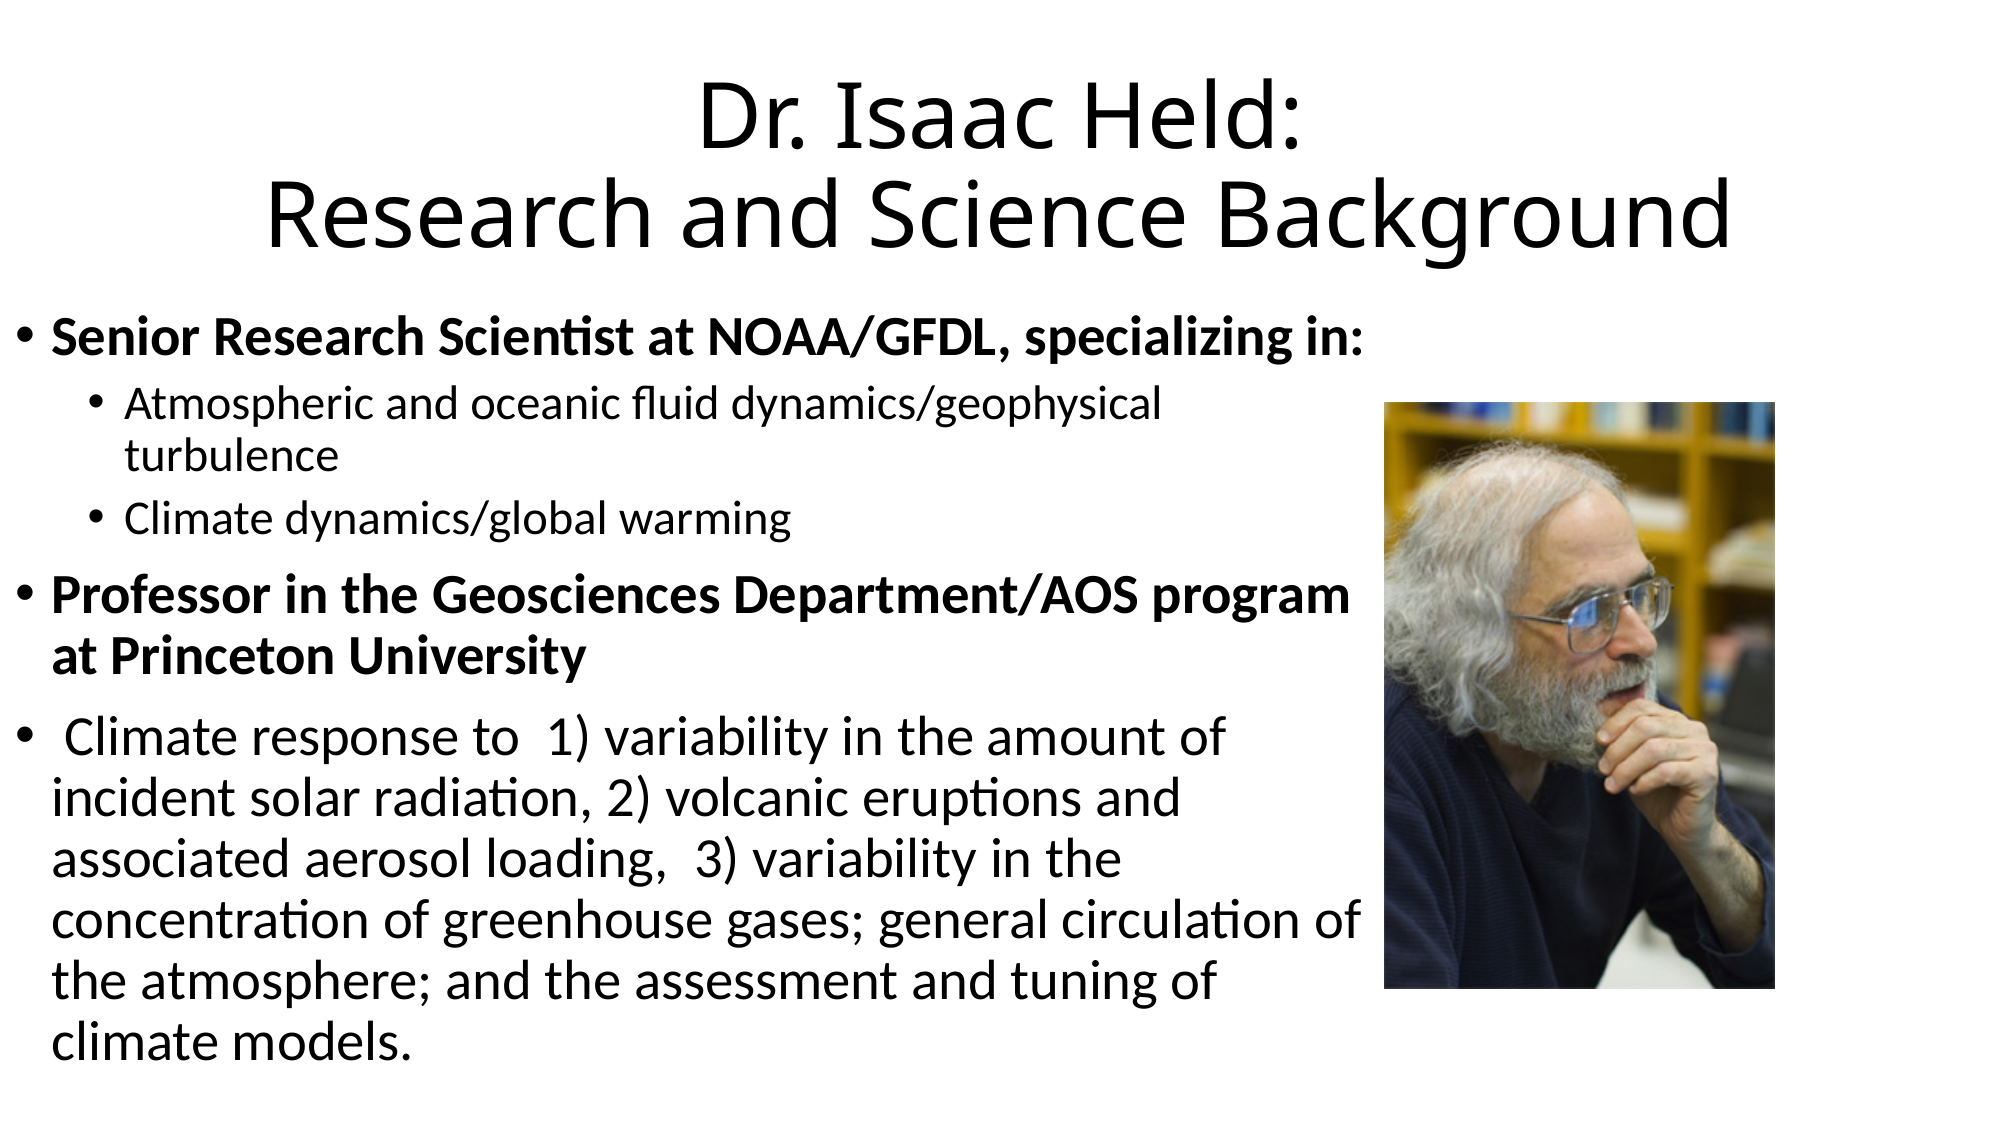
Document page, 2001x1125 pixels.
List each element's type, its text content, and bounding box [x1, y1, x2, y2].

list Senior Research Scientist at NOAA/GFDL, specializing in: Atmospheric and oceanic fluid dynamics/geophysical turbulence Climate dynamics/global warming Professor in the Geosciences Department/AOS program at Princeton University Climate response to 1) variability in the amount of incident solar radiation, 2) volcanic eruptions and associated aerosol loading, 3) variability in the concentration of greenhouse gases; general circulation of the atmosphere; and the assessment and tuning of climate models. [0, 299, 1385, 1125]
title Dr. Isaac Held: Research and Science Background [137, 59, 1863, 278]
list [1384, 402, 1775, 989]
